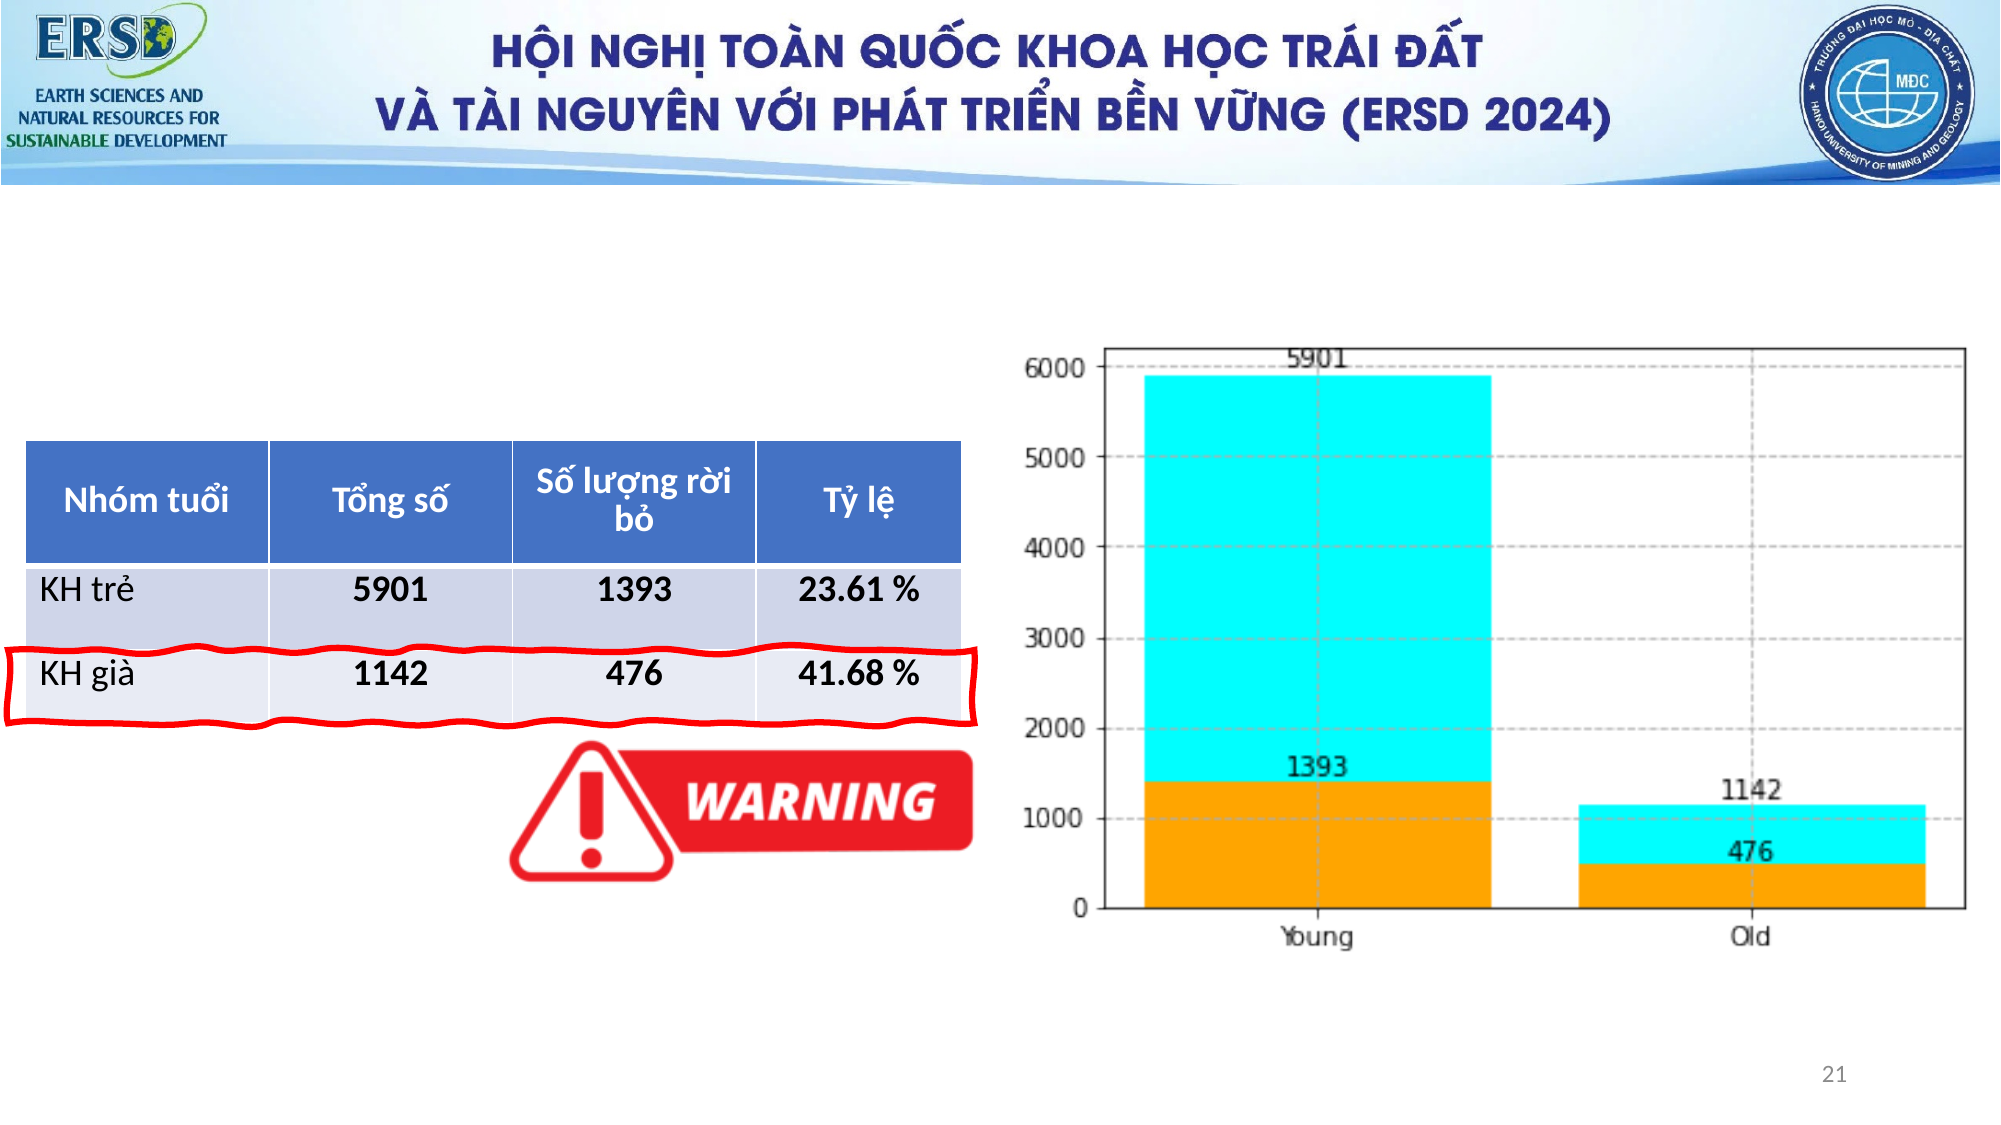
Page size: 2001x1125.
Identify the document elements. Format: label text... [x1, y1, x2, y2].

slide_number 21 [1412, 1042, 1863, 1103]
table_header Nhóm tuổi [26, 441, 268, 563]
table_cell KH trẻ [26, 569, 268, 649]
table_header Tổng số [270, 441, 512, 563]
table_cell 1393 [513, 569, 755, 649]
table_header Tỷ lệ [757, 441, 961, 563]
text_box [5, 644, 976, 728]
table_cell 23.61 % [757, 569, 961, 649]
table_header Số lượng rời bỏ [513, 441, 755, 563]
picture [1004, 330, 1983, 970]
table_cell 5901 [270, 569, 512, 649]
picture [491, 723, 992, 899]
picture [1, 0, 2000, 185]
